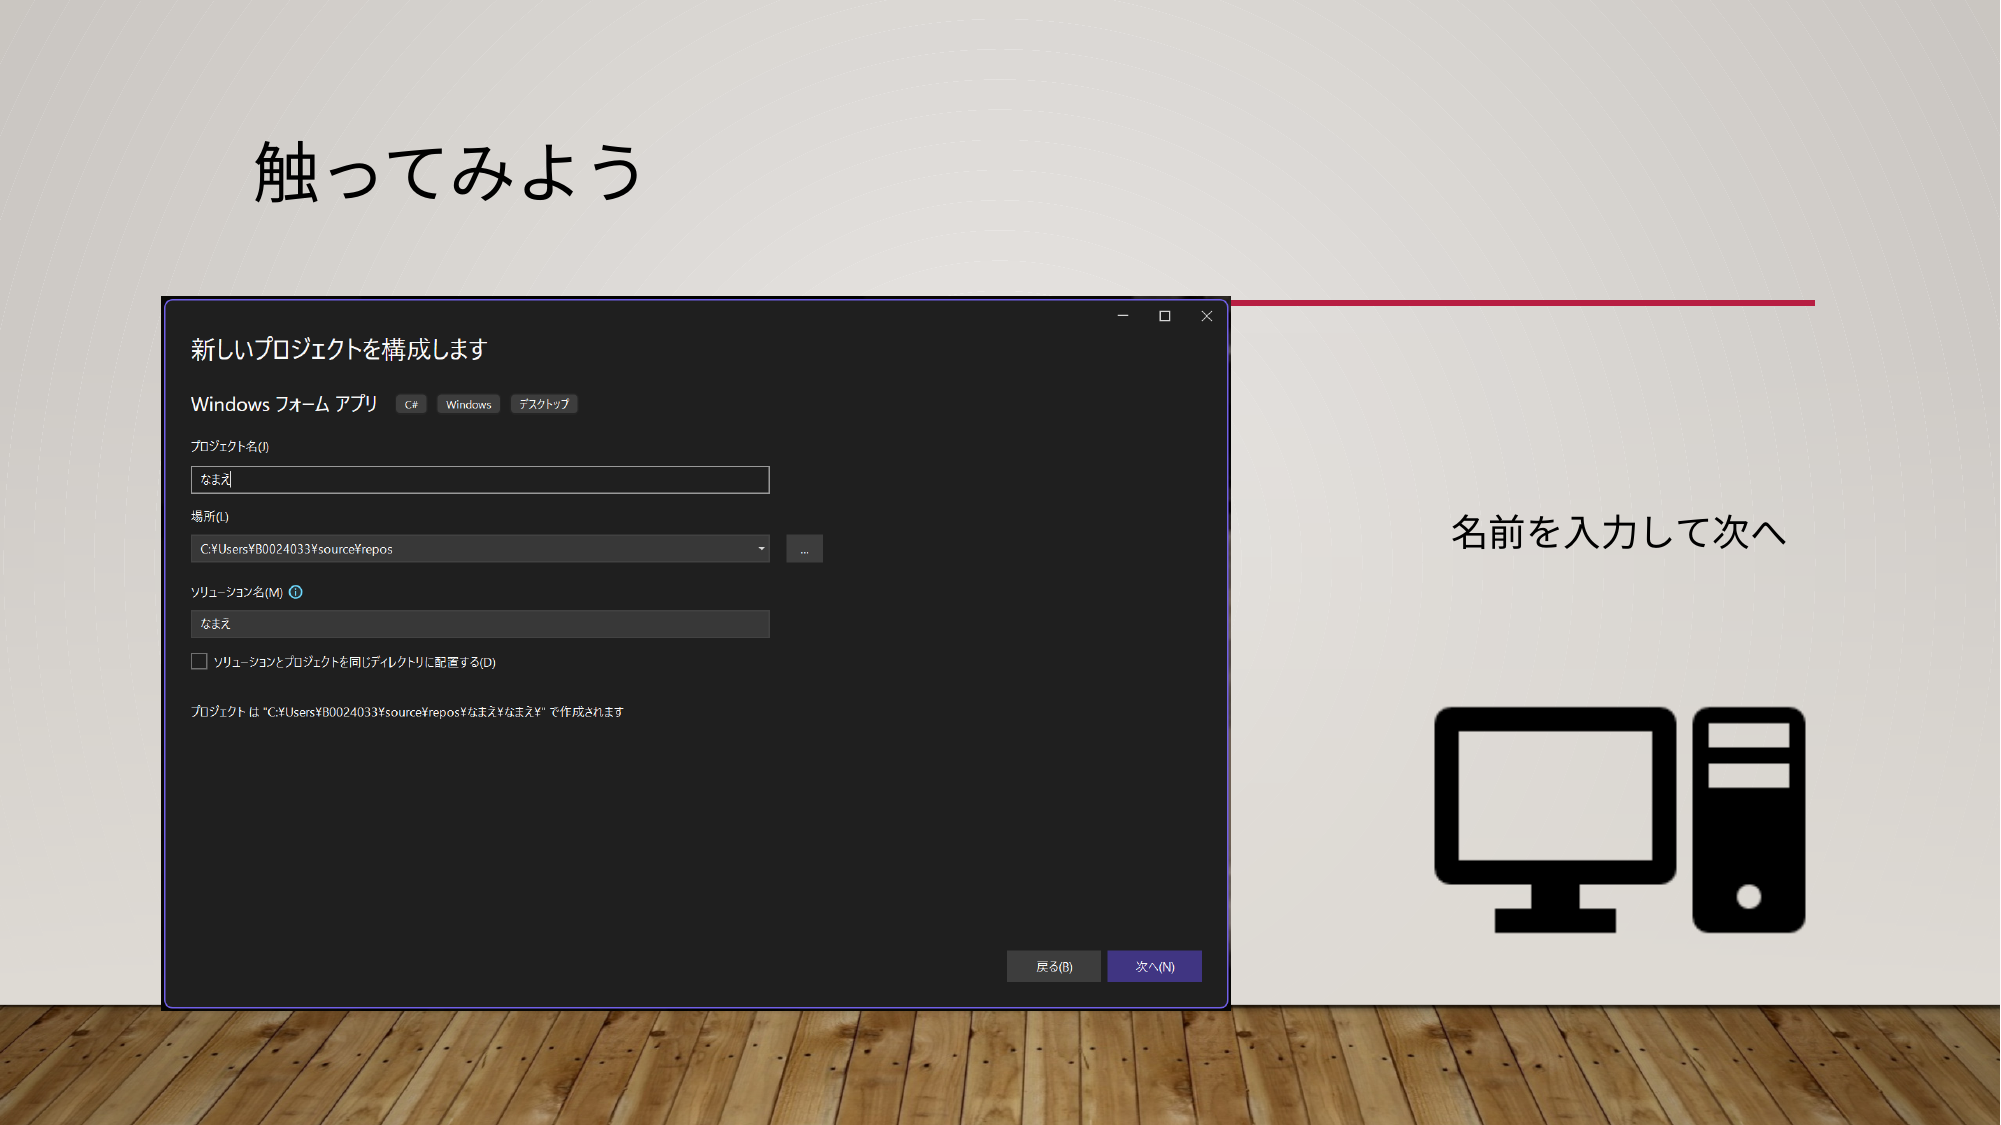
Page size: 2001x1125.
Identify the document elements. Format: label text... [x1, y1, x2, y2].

title 触ってみよう [238, 131, 1814, 305]
text_box 名前を入力して次へ [1436, 501, 1839, 562]
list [161, 296, 1232, 1011]
picture [0, 627, 2000, 1125]
